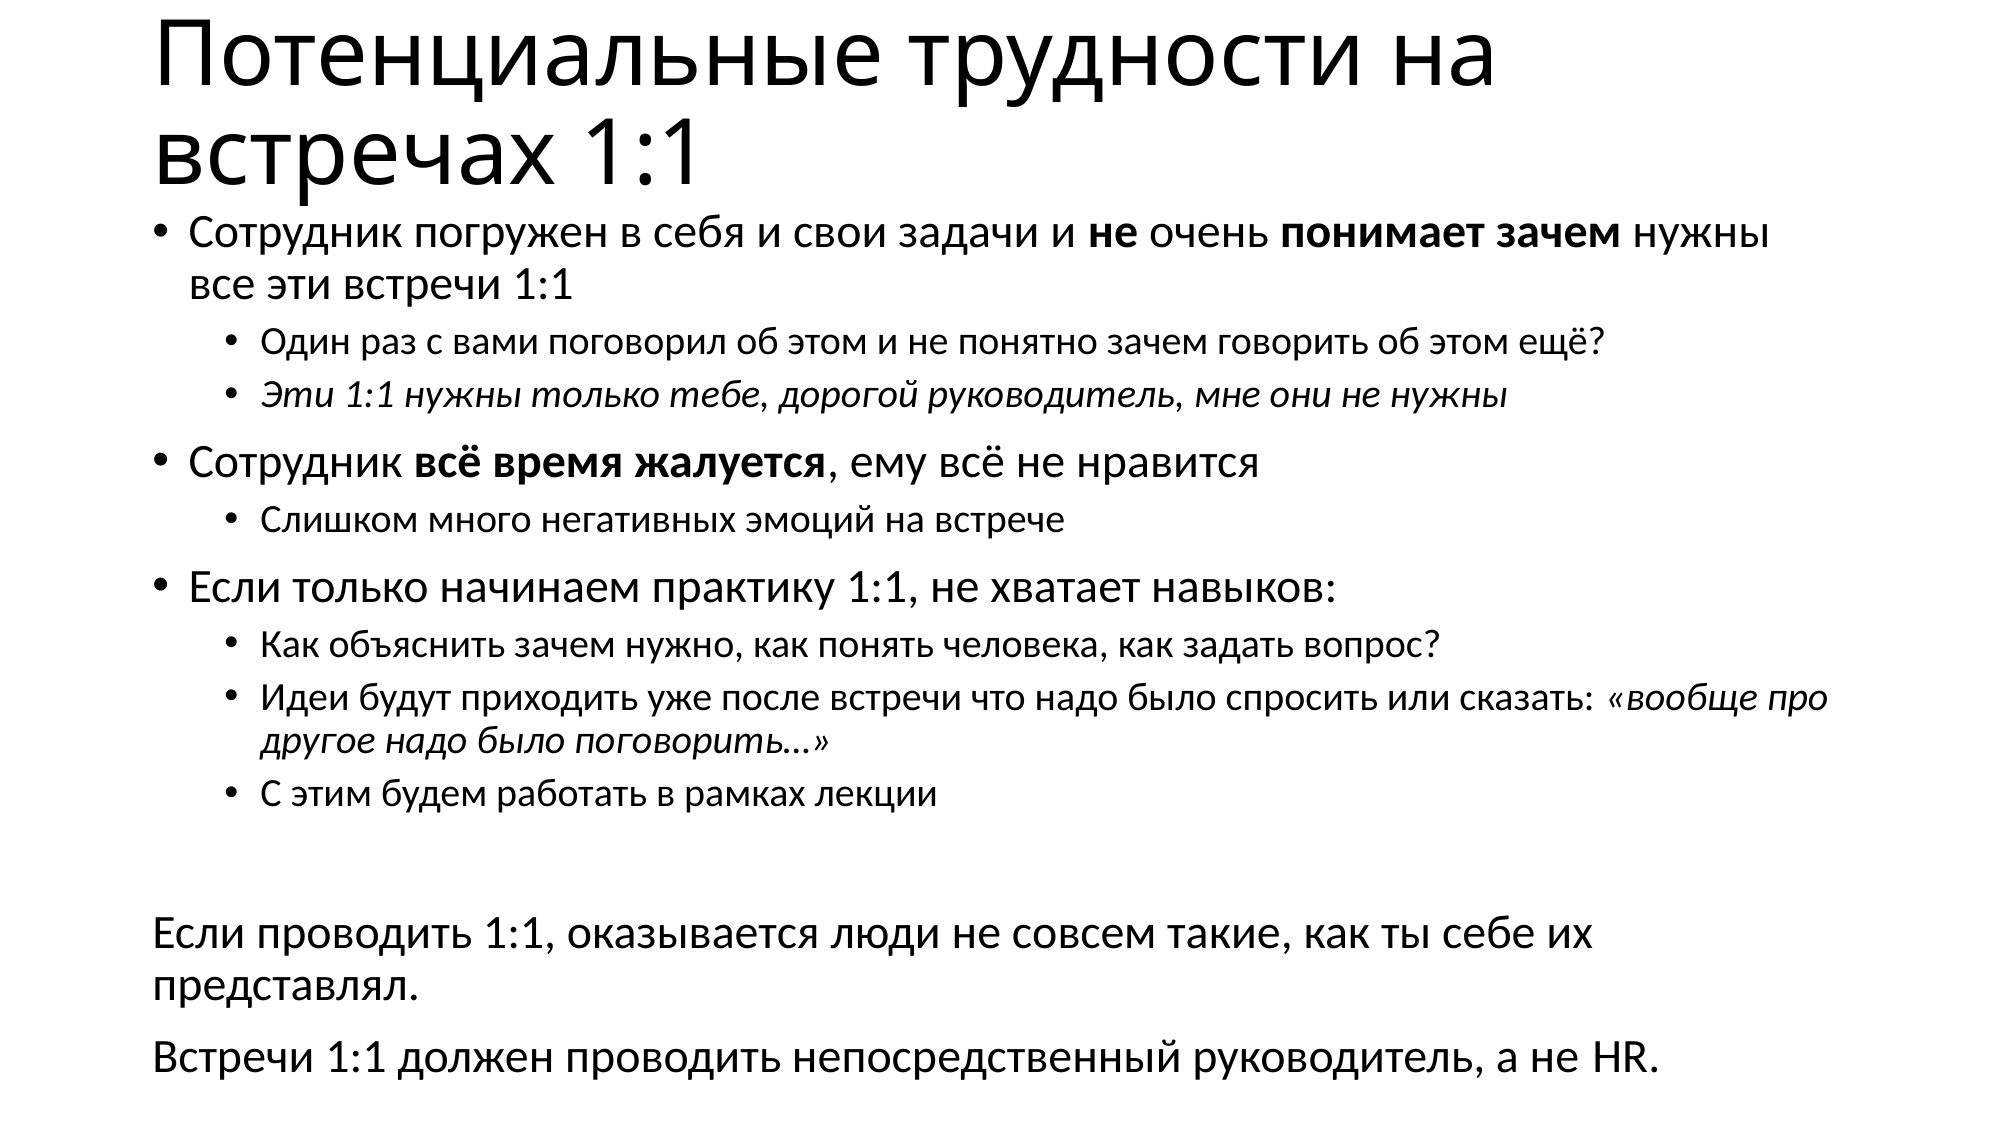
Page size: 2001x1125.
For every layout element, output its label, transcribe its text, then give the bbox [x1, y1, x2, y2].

title Потенциальные трудности на встречах 1:1 [137, 31, 1863, 179]
list Сотрудник погружен в себя и свои задачи и не очень понимает зачем нужны все эти встречи 1:1 Один раз с вами поговорил об этом и не понятно зачем говорить об этом ещё? Эти 1:1 нужны только тебе, дорогой руководитель, мне они не нужны Сотрудник всё время жалуется, ему всё не нравится Слишком много негативных эмоций на встрече Если только начинаем практику 1:1, не хватает навыков: Как объяснить зачем нужно, как понять человека, как задать вопрос? Идеи будут приходить уже после встречи что надо было спросить или сказать: «вообще про другое надо было поговорить…» С этим будем работать в рамках лекции Если проводить 1:1, оказывается люди не совсем такие, как ты себе их представлял. Встречи 1:1 должен проводить непосредственный руководитель, а не HR. [137, 199, 1863, 1094]
